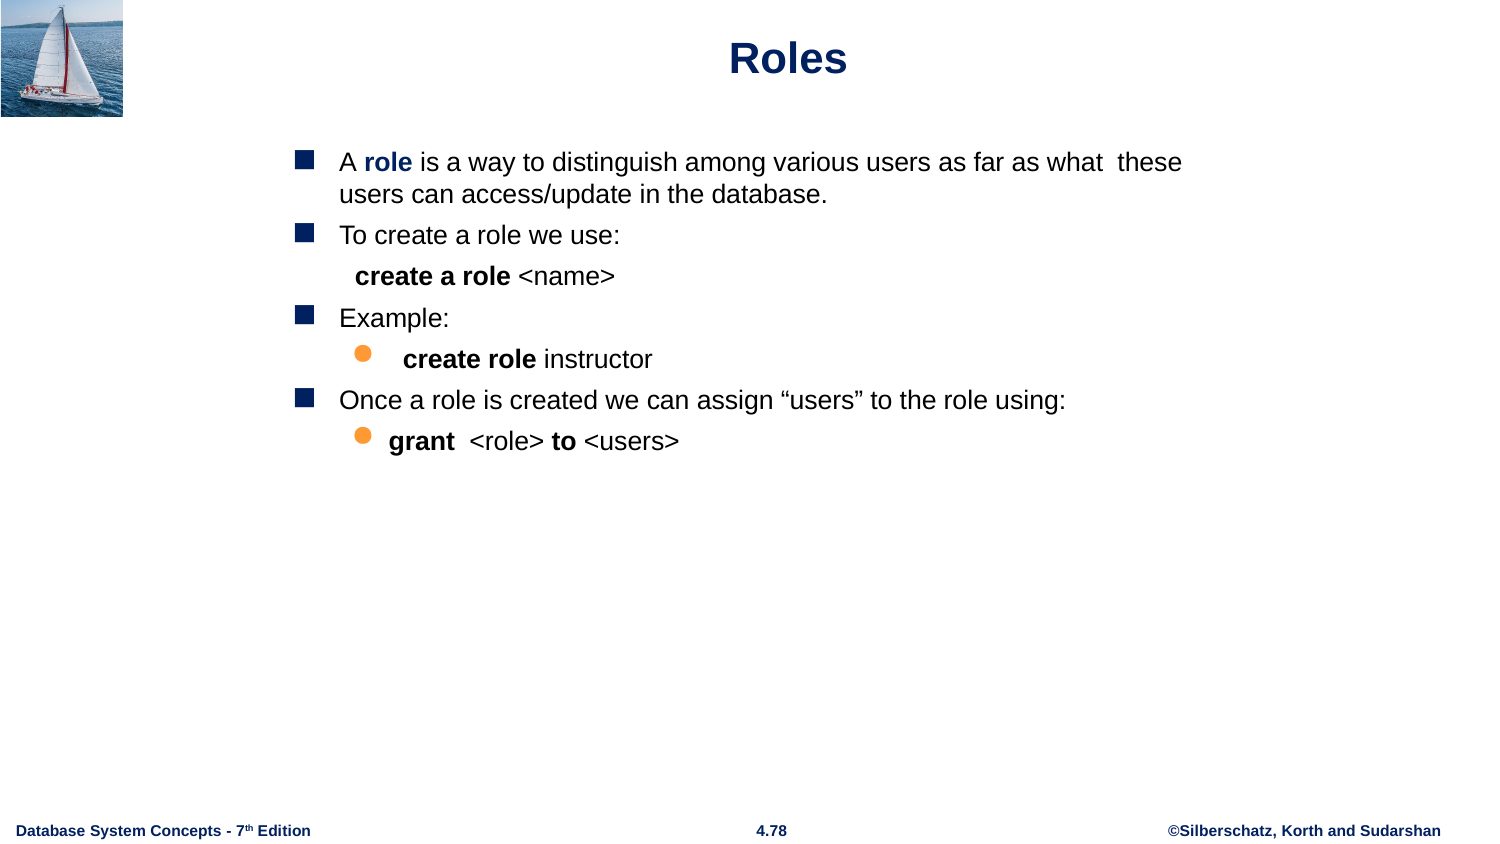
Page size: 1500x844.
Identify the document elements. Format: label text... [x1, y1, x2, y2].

picture [0, 0, 123, 117]
title Roles [125, 14, 1452, 90]
list A role is a way to distinguish among various users as far as what these users can access/update in the database. To create a role we use: create a role <name> Example: create role instructor Once a role is created we can assign “users” to the role using: grant <role> to <users> [282, 137, 1221, 527]
